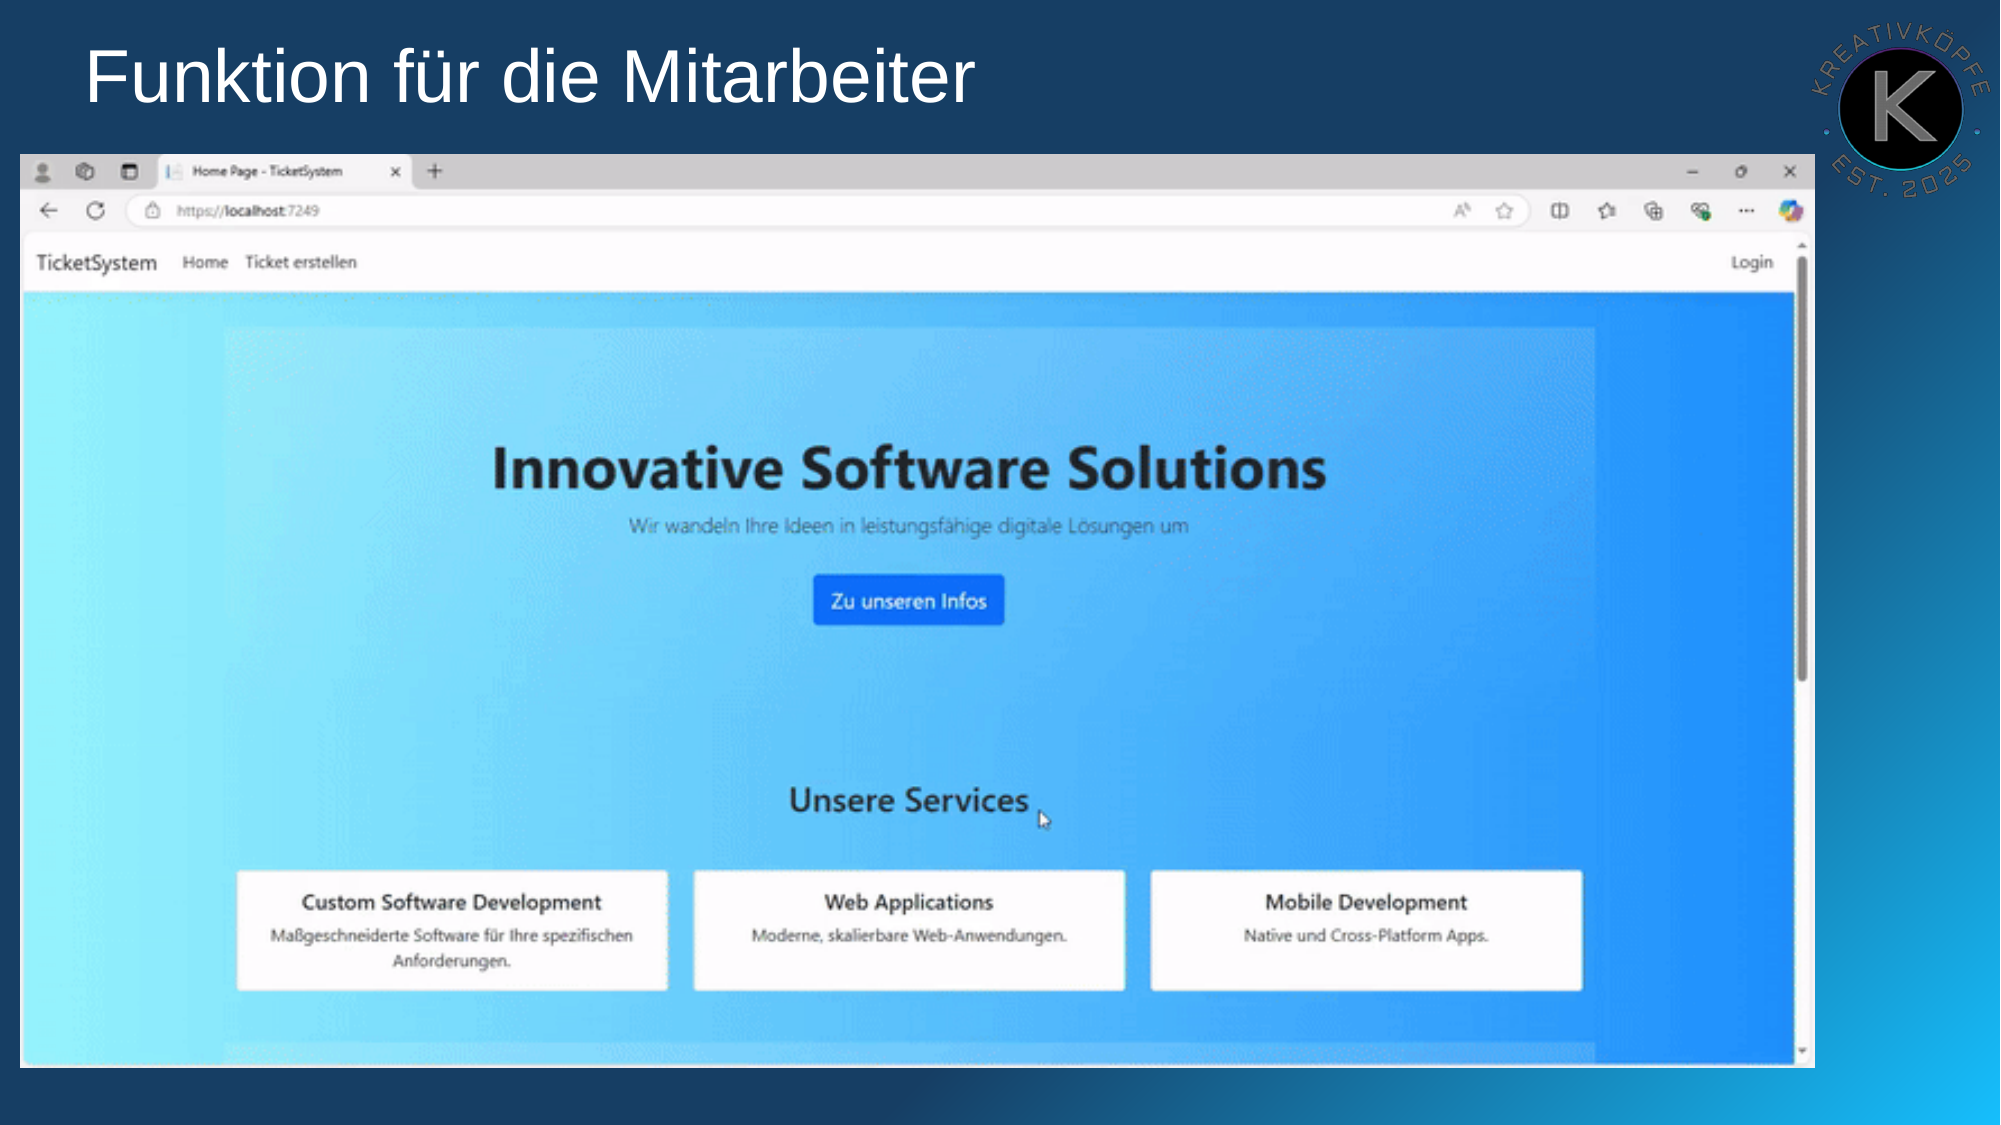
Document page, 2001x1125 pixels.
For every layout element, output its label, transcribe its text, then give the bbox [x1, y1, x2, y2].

text_box Funktion für die Mitarbeiter [70, 20, 993, 126]
picture [20, 20, 2000, 1068]
